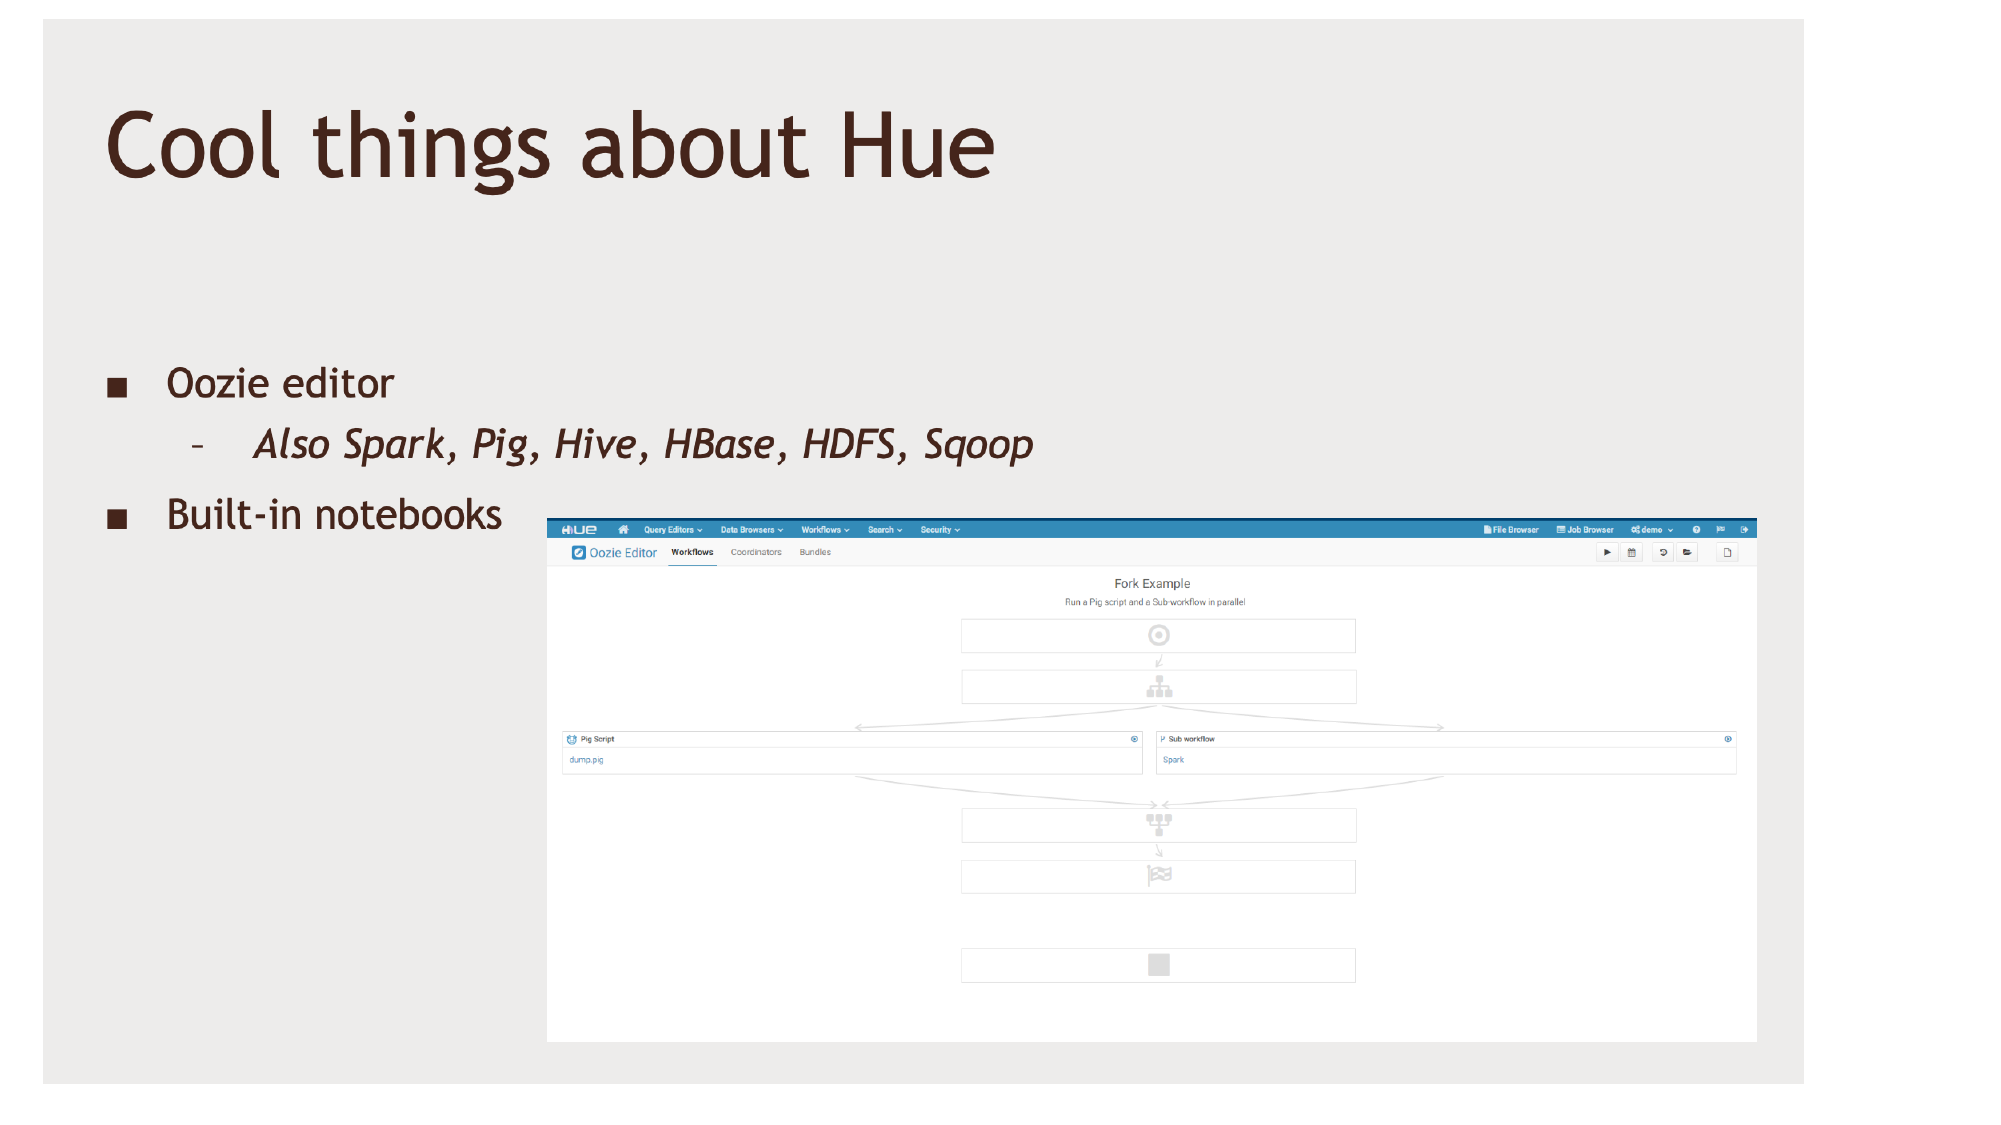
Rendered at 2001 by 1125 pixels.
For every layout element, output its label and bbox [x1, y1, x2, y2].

list [43, 18, 1805, 1084]
